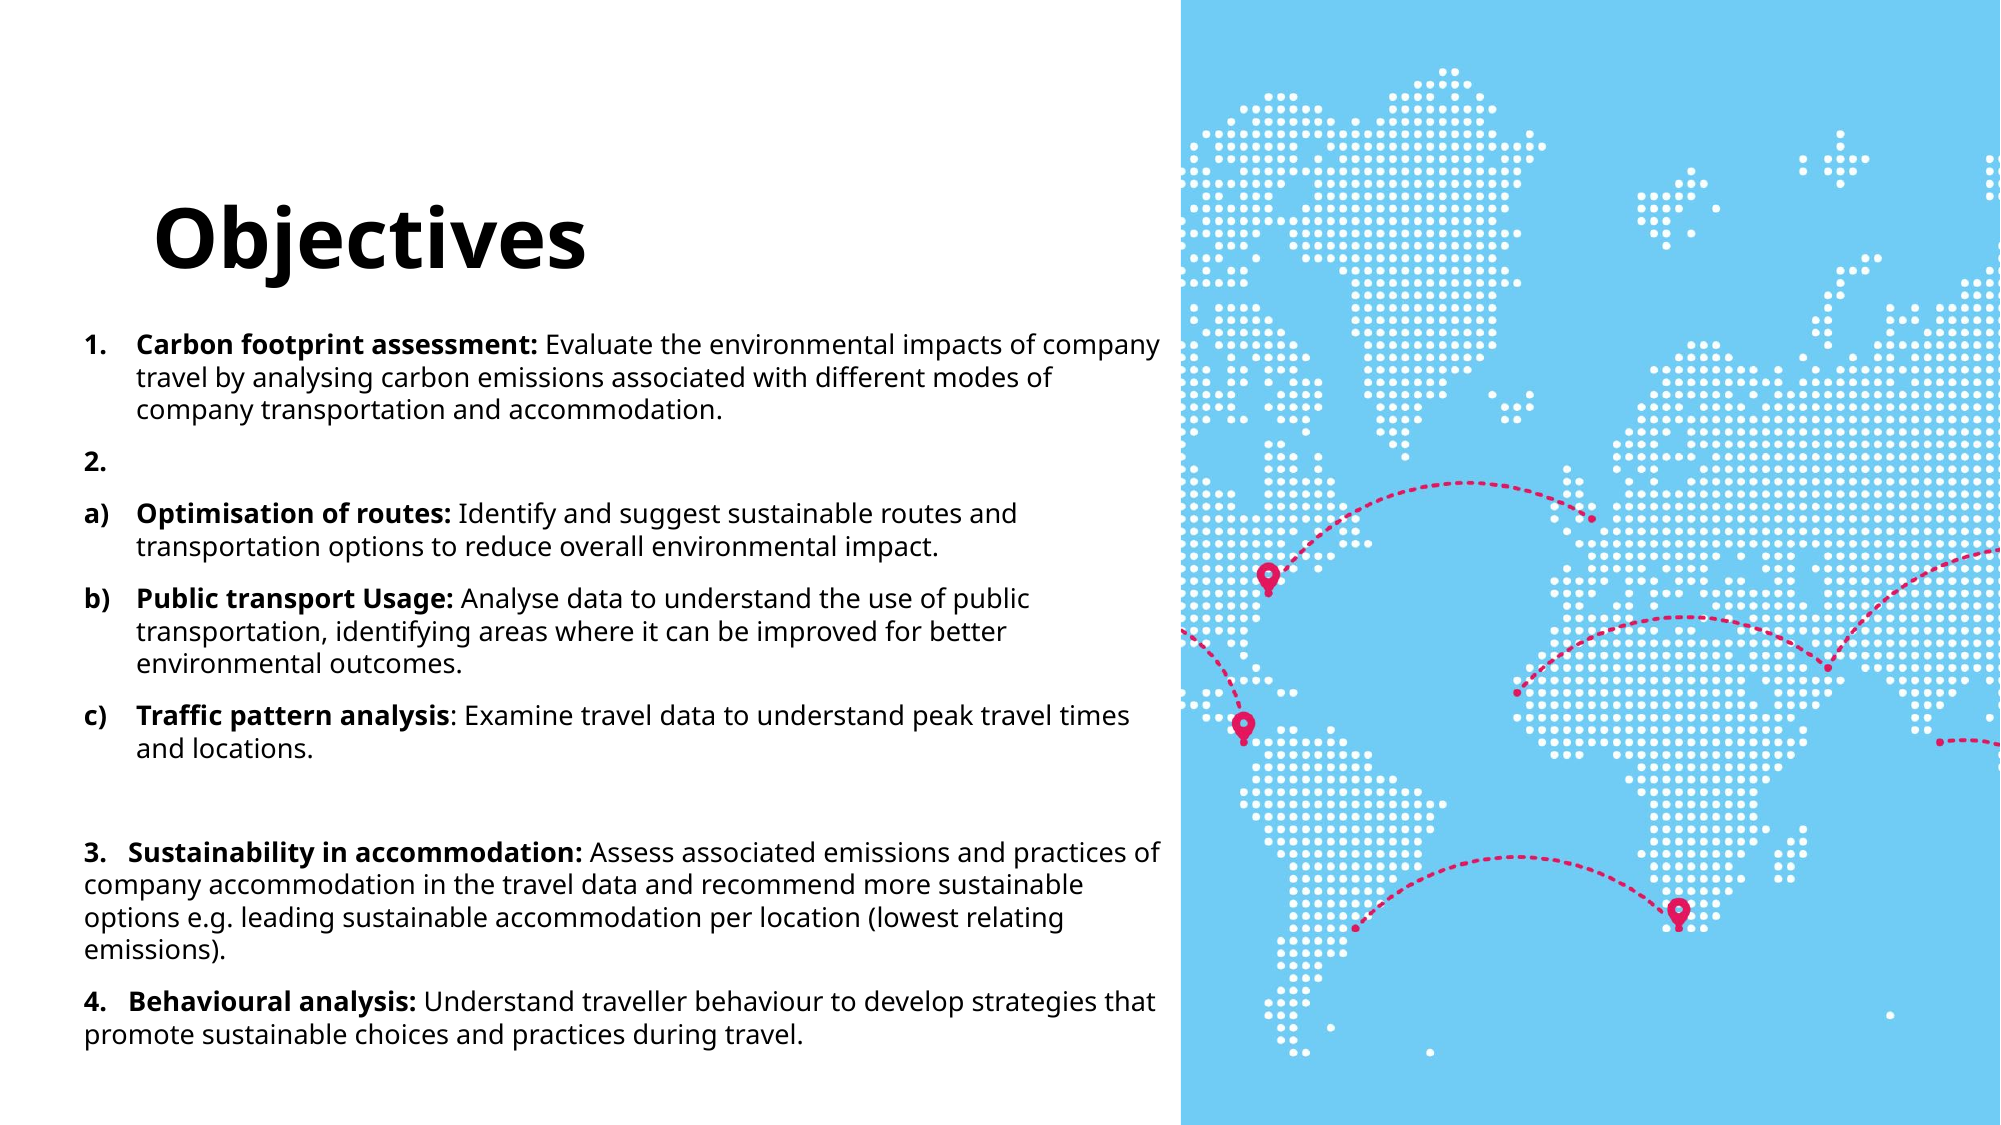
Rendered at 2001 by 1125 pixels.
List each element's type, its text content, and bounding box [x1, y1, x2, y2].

picture [1180, 0, 2000, 1125]
text_box [0, 0, 1180, 1125]
title Objectives [137, 118, 1122, 320]
list Carbon footprint assessment: Evaluate the environmental impacts of company travel by analysing carbon emissions associated with different modes of company transportation and accommodation. Optimisation of routes: Identify and suggest sustainable routes and transportation options to reduce overall environmental impact. Public transport Usage: Analyse data to understand the use of public transportation, identifying areas where it can be improved for better environmental outcomes. Traffic pattern analysis: Examine travel data to understand peak travel times and locations. 3. Sustainability in accommodation: Assess associated emissions and practices of company accommodation in the travel data and recommend more sustainable options e.g. leading sustainable accommodation per location (lowest relating emissions). 4. Behavioural analysis: Understand traveller behaviour to develop strategies that promote sustainable choices and practices during travel. [68, 320, 1180, 1064]
